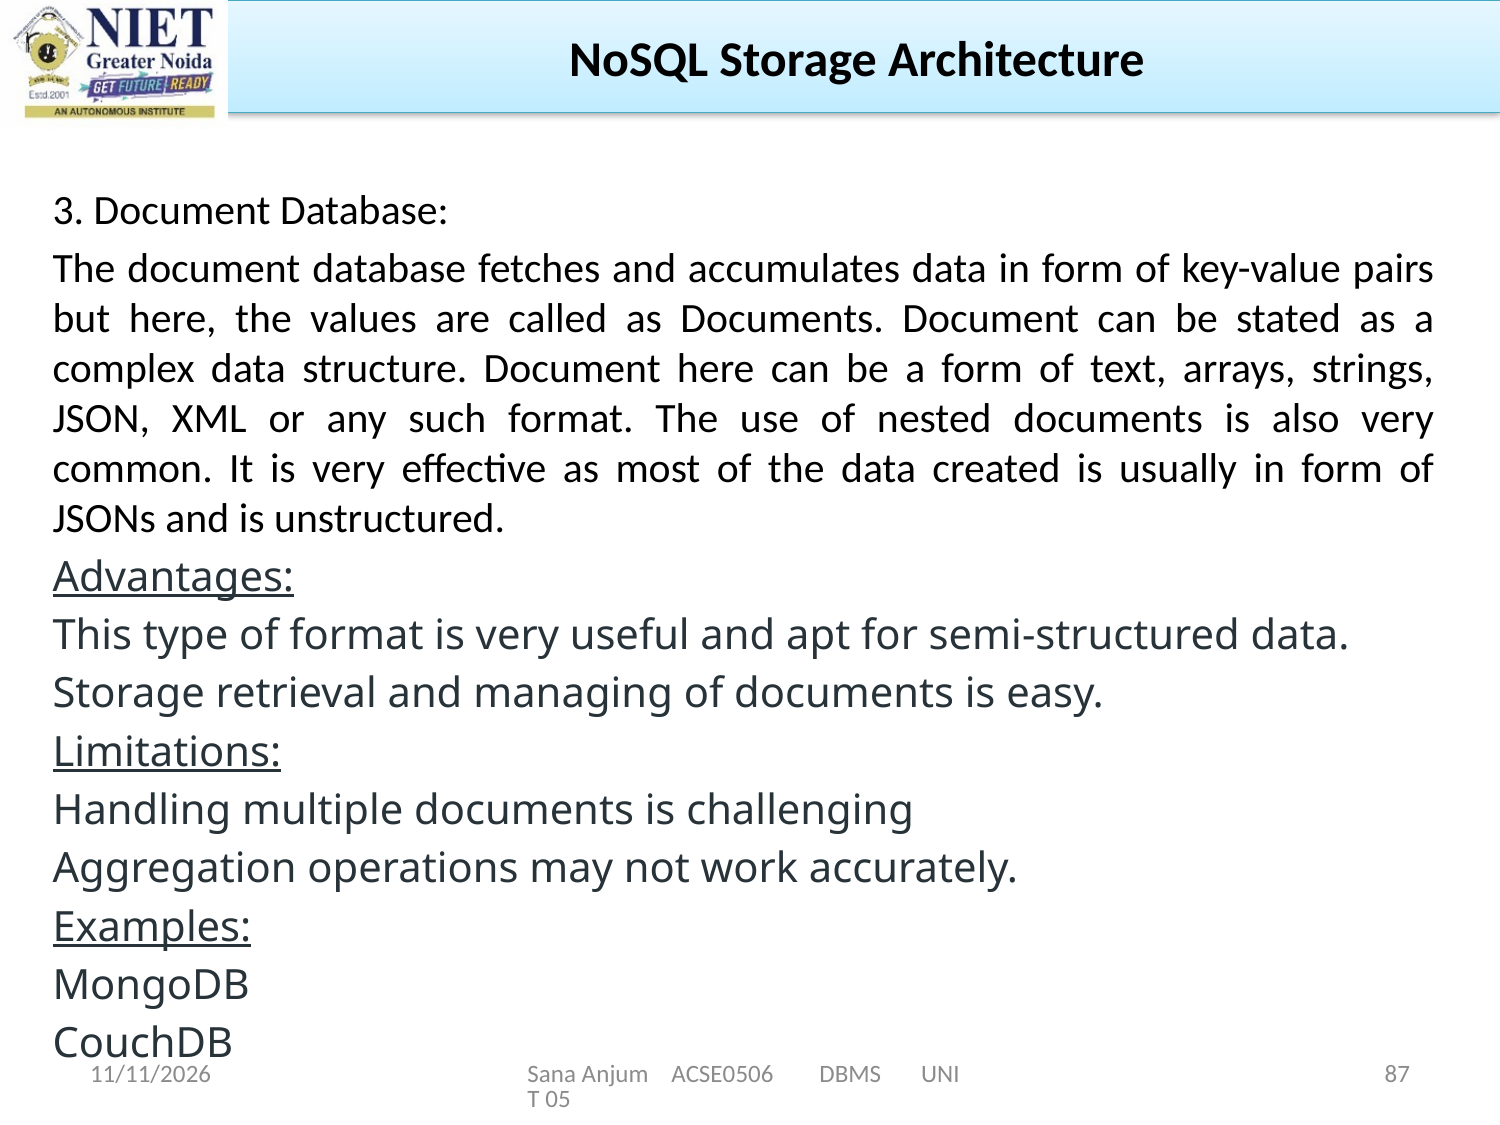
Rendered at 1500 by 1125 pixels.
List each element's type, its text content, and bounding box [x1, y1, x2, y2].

list 3. Document Database: The document database fetches and accumulates data in form of key-value pairs but here, the values are called as Documents. Document can be stated as a complex data structure. Document here can be a form of text, arrays, strings, JSON, XML or any such format. The use of nested documents is also very common. It is very effective as most of the data created is usually in form of JSONs and is unstructured. Advantages: This type of format is very useful and apt for semi-structured data. Storage retrieval and managing of documents is easy. Limitations: Handling multiple documents is challenging Aggregation operations may not work accurately. Examples: MongoDB CouchDB [37, 174, 1450, 1022]
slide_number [75, 1042, 425, 1103]
footer Sana Anjum ACSE0506 DBMS UNIT 05 [512, 1042, 988, 1103]
text_box NoSQL Storage Architecture [238, 0, 1500, 113]
slide_number 87 [1074, 1042, 1425, 1103]
picture [0, 0, 238, 135]
